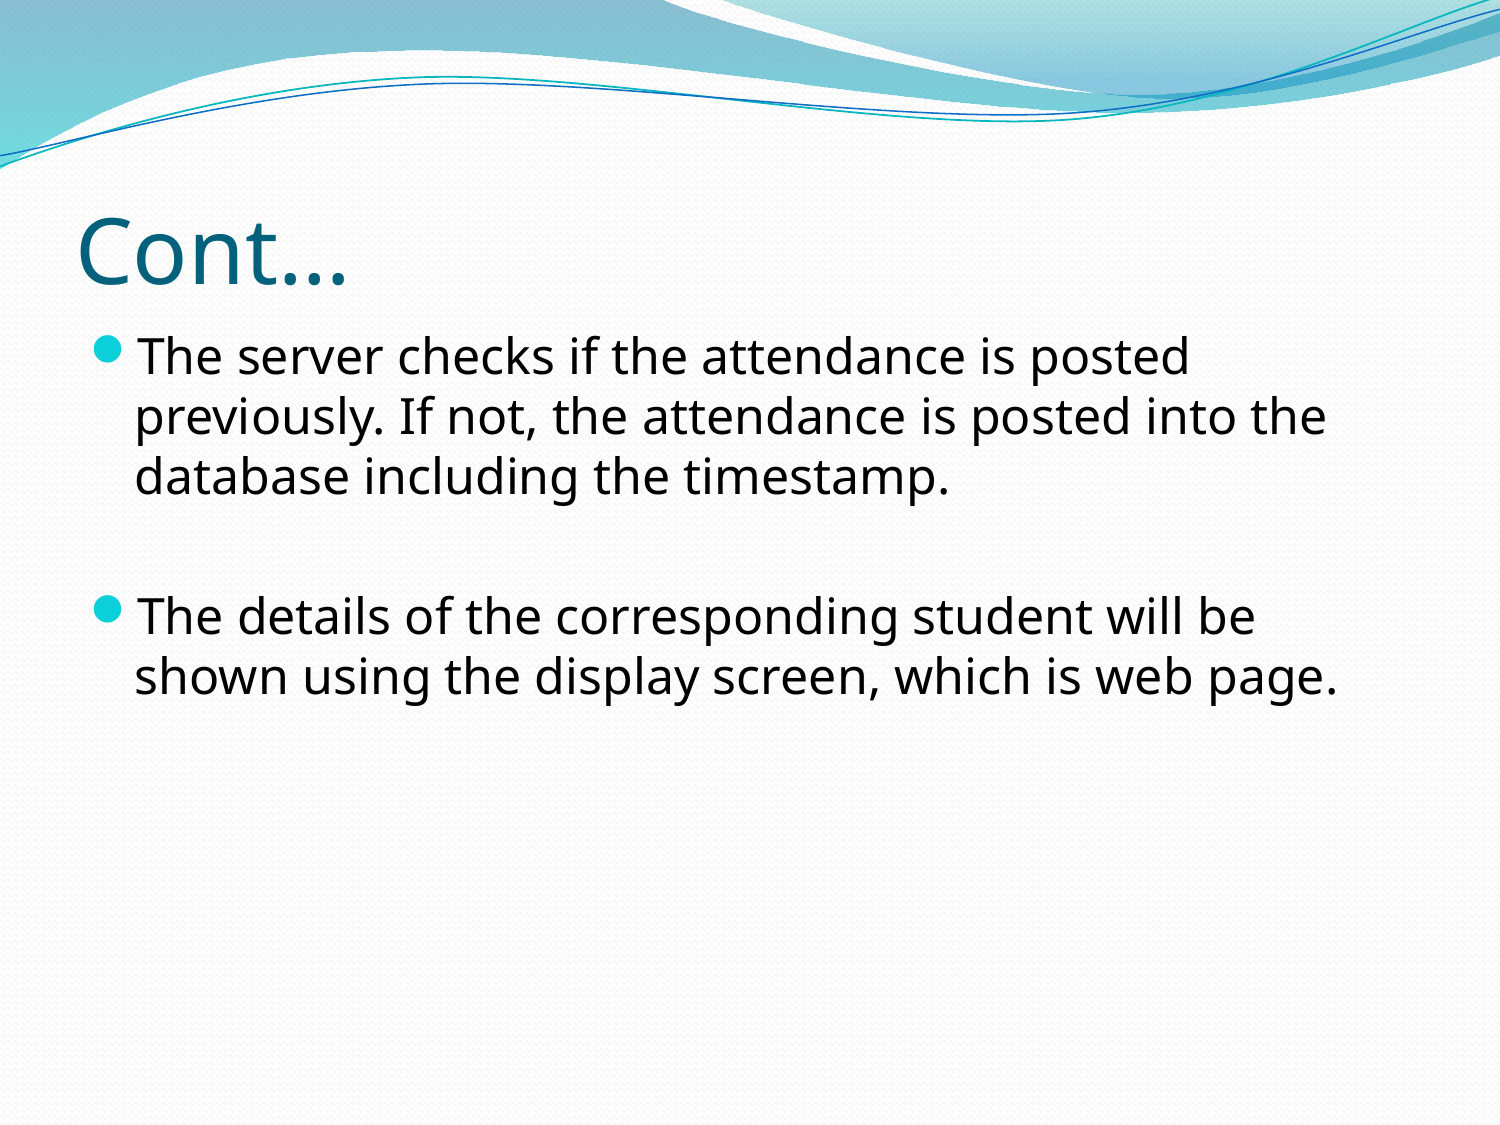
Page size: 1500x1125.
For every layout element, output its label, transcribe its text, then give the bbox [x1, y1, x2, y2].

list The server checks if the attendance is posted previously. If not, the attendance is posted into the database including the timestamp. The details of the corresponding student will be shown using the display screen, which is web page. [75, 317, 1425, 1038]
title Cont… [75, 115, 1425, 303]
